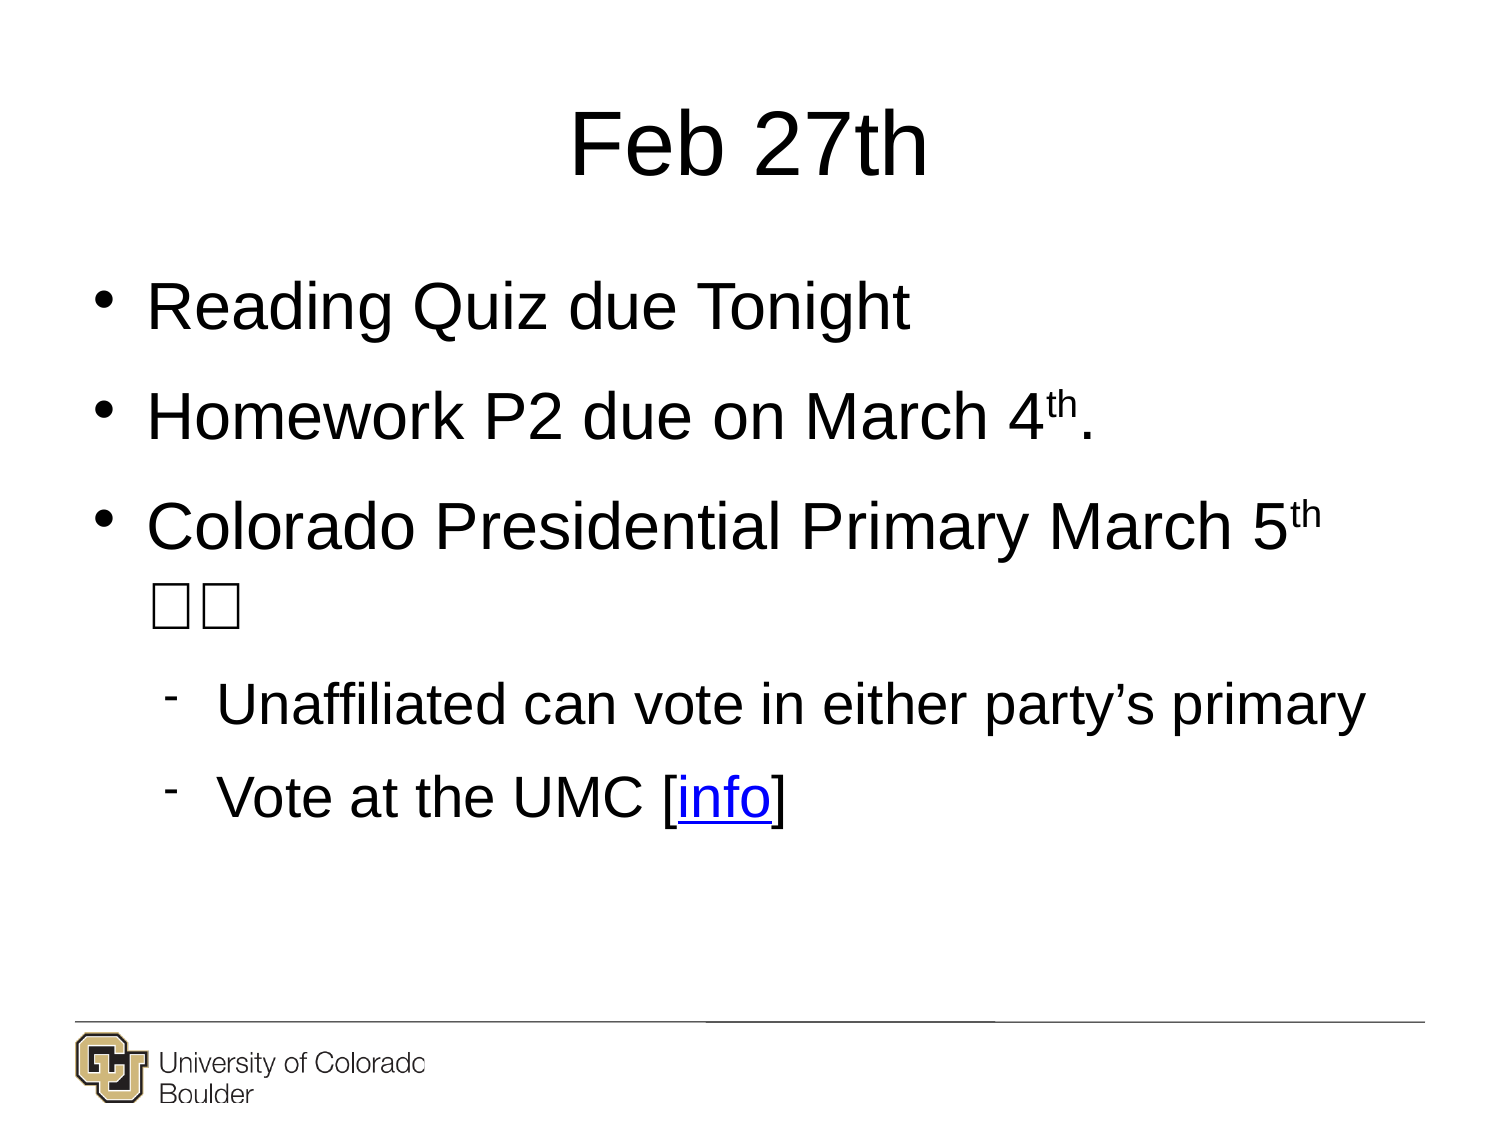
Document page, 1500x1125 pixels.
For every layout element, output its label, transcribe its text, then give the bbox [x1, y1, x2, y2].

list Reading Quiz due Tonight Homework P2 due on March 4th. Colorado Presidential Primary March 5th 🇺🇸 Unaffiliated can vote in either party’s primary Vote at the UMC [info] [75, 263, 1425, 916]
title Feb 27th [75, 44, 1425, 233]
